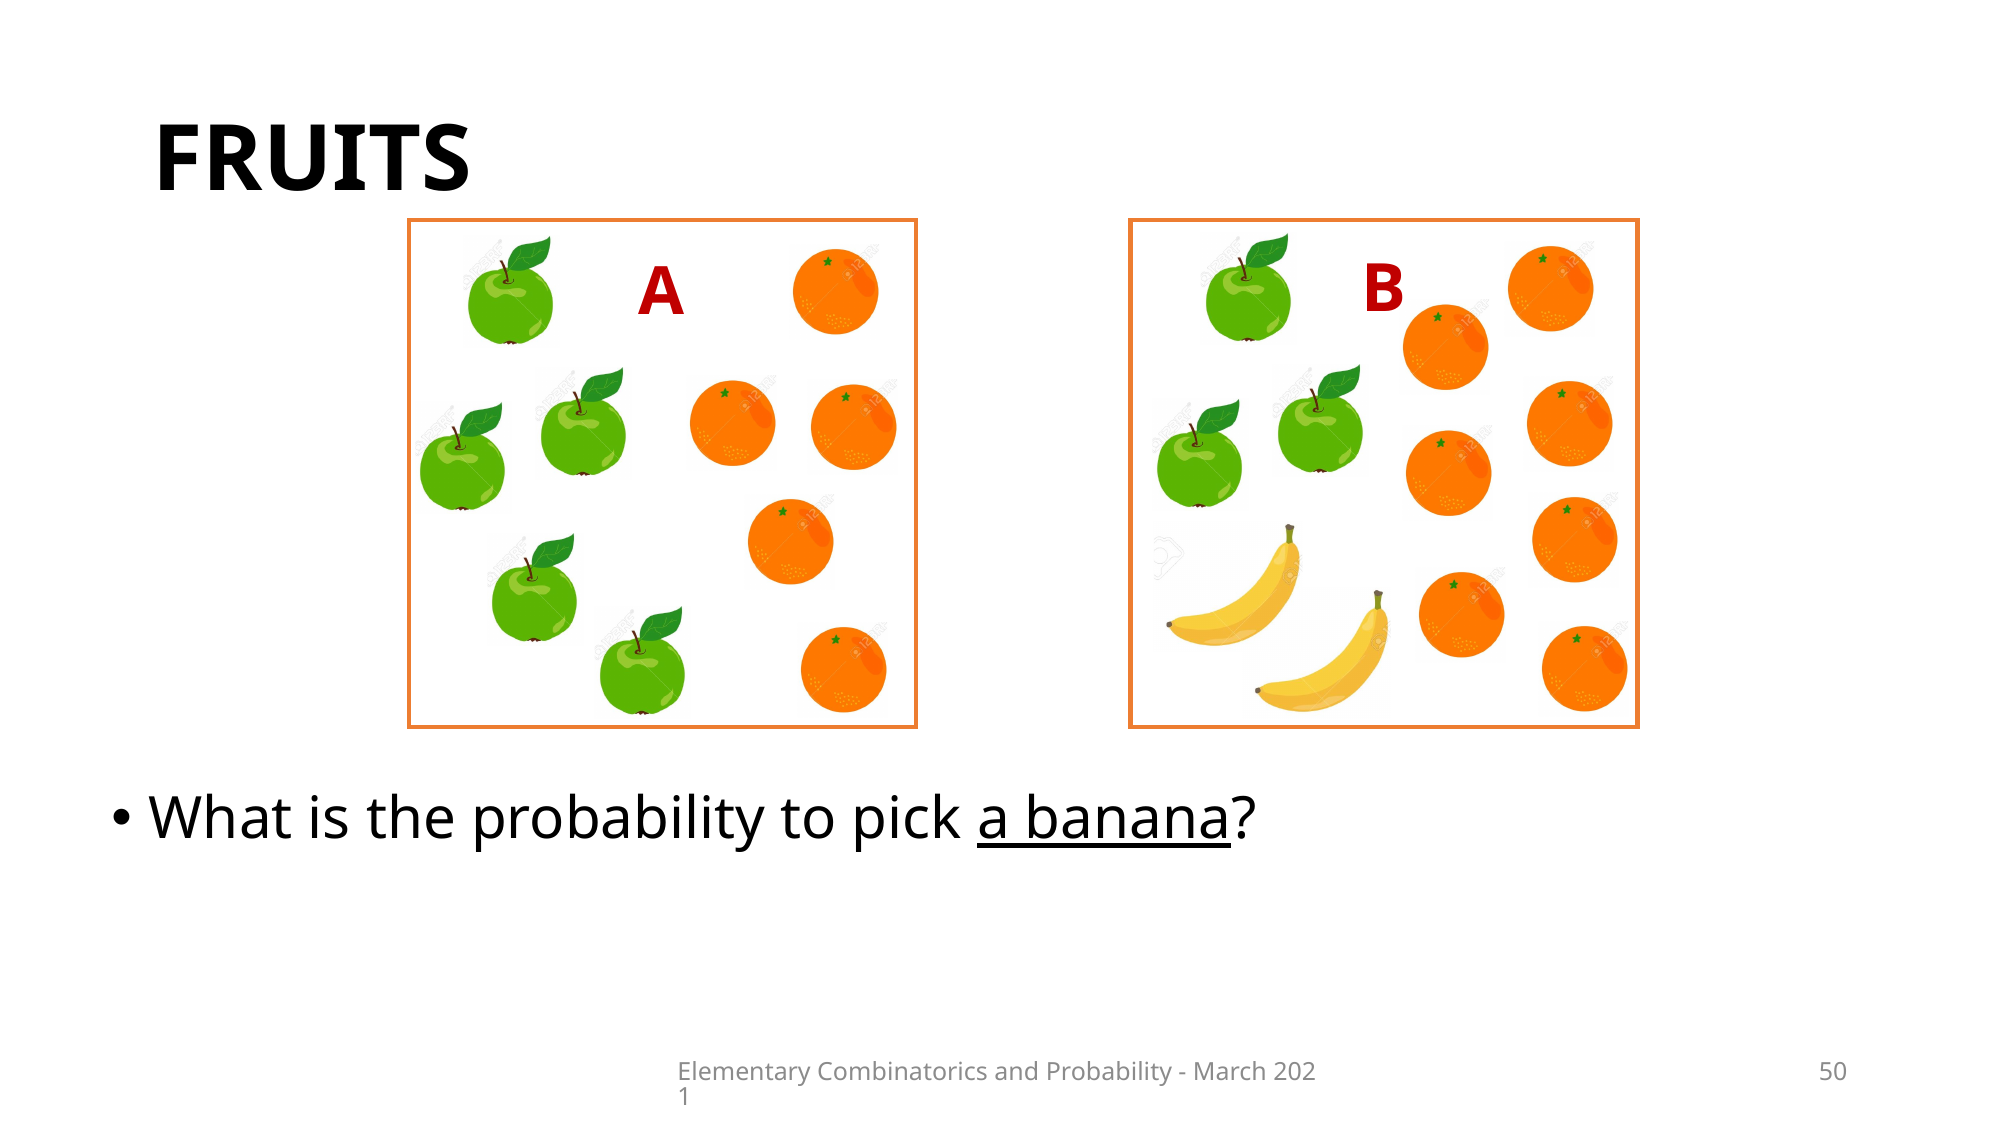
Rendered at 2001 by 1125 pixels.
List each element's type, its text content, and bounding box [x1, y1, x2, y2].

slide_number 50 [1412, 1042, 1863, 1103]
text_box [409, 220, 1638, 727]
footer Elementary Combinatorics and Probability - March 2021 [662, 1042, 1338, 1103]
title fruits [137, 52, 1863, 270]
